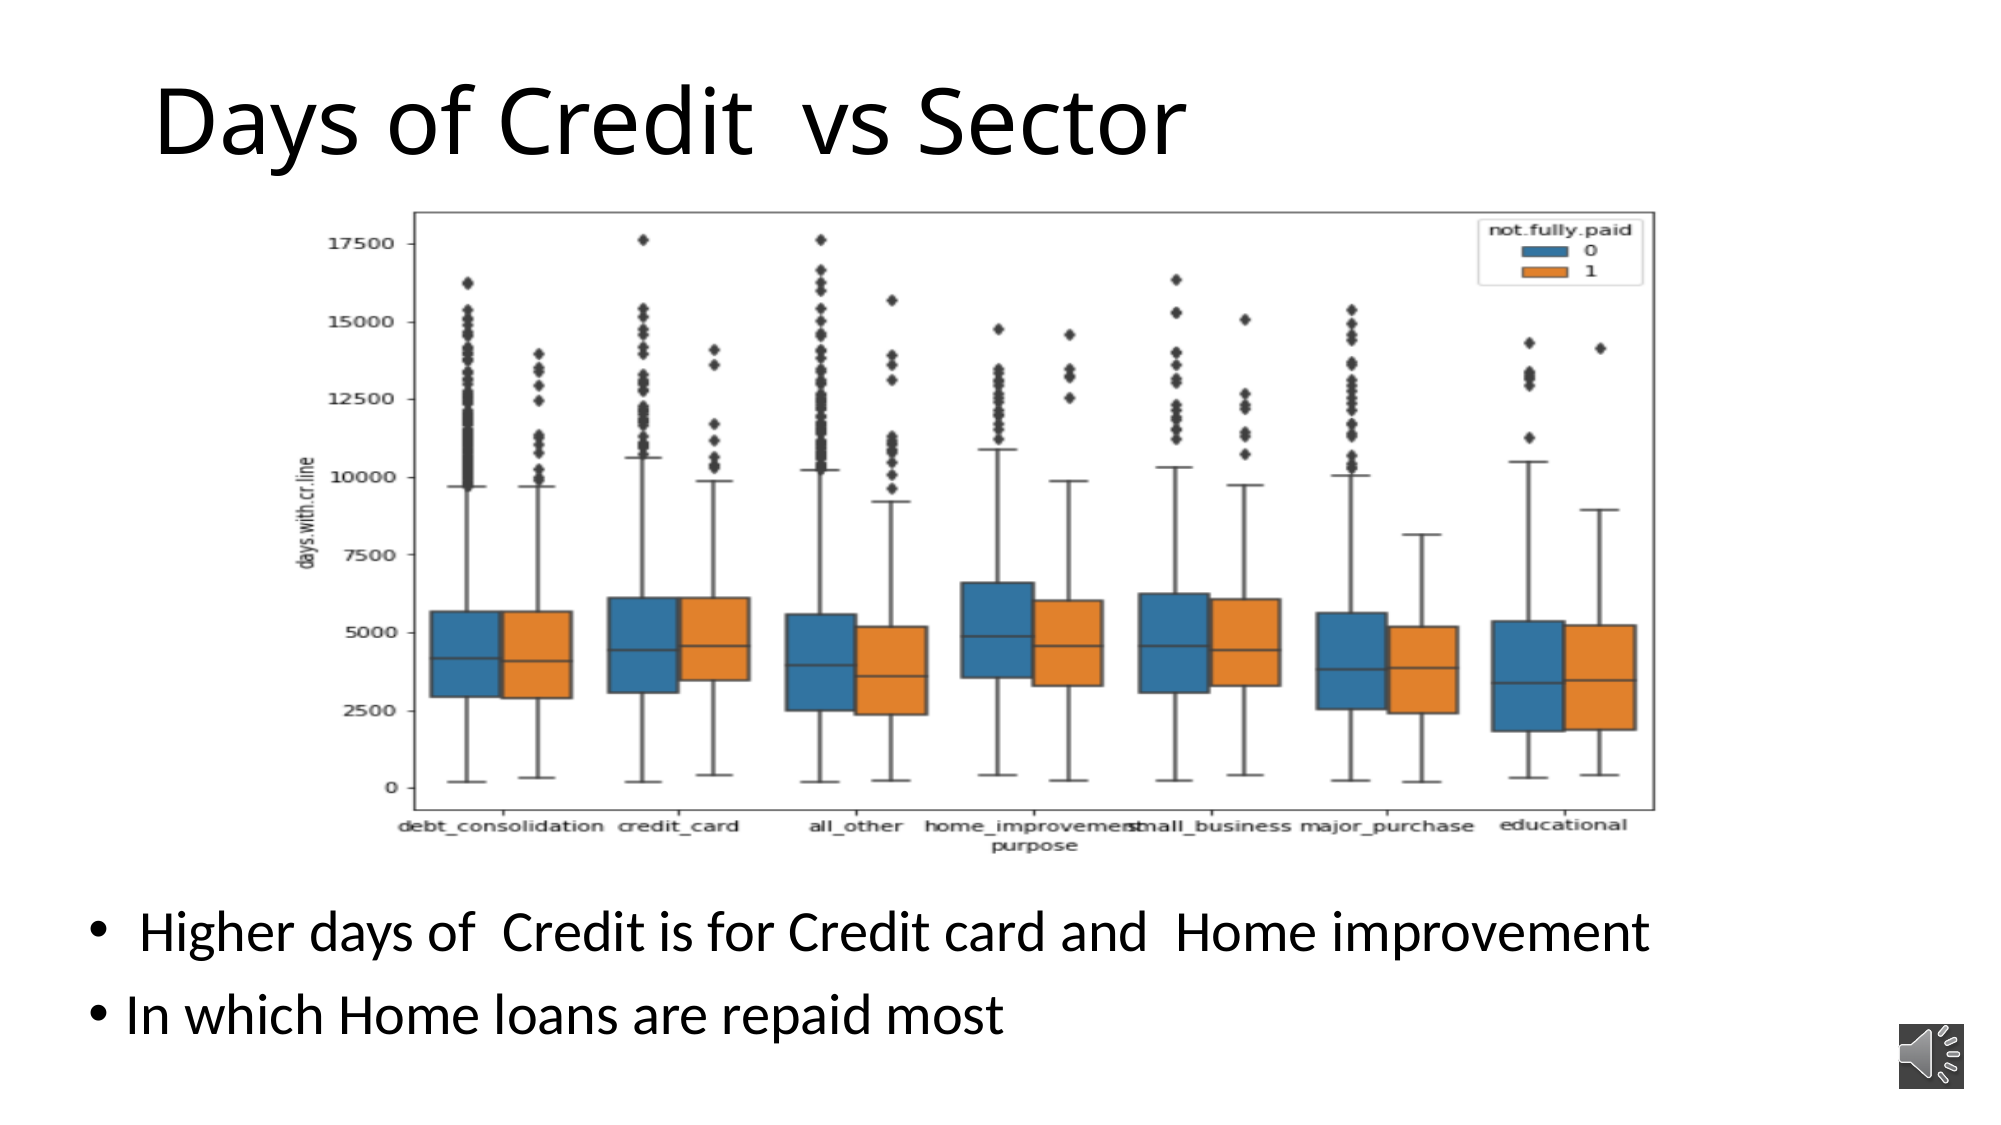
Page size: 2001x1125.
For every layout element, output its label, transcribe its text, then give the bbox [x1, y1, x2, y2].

title Days of Credit vs Sector [137, 59, 1863, 190]
picture [1897, 1022, 1965, 1090]
picture [269, 189, 1695, 860]
list Higher days of Credit is for Credit card and Home improvement In which Home loans are repaid most [73, 893, 1850, 1066]
